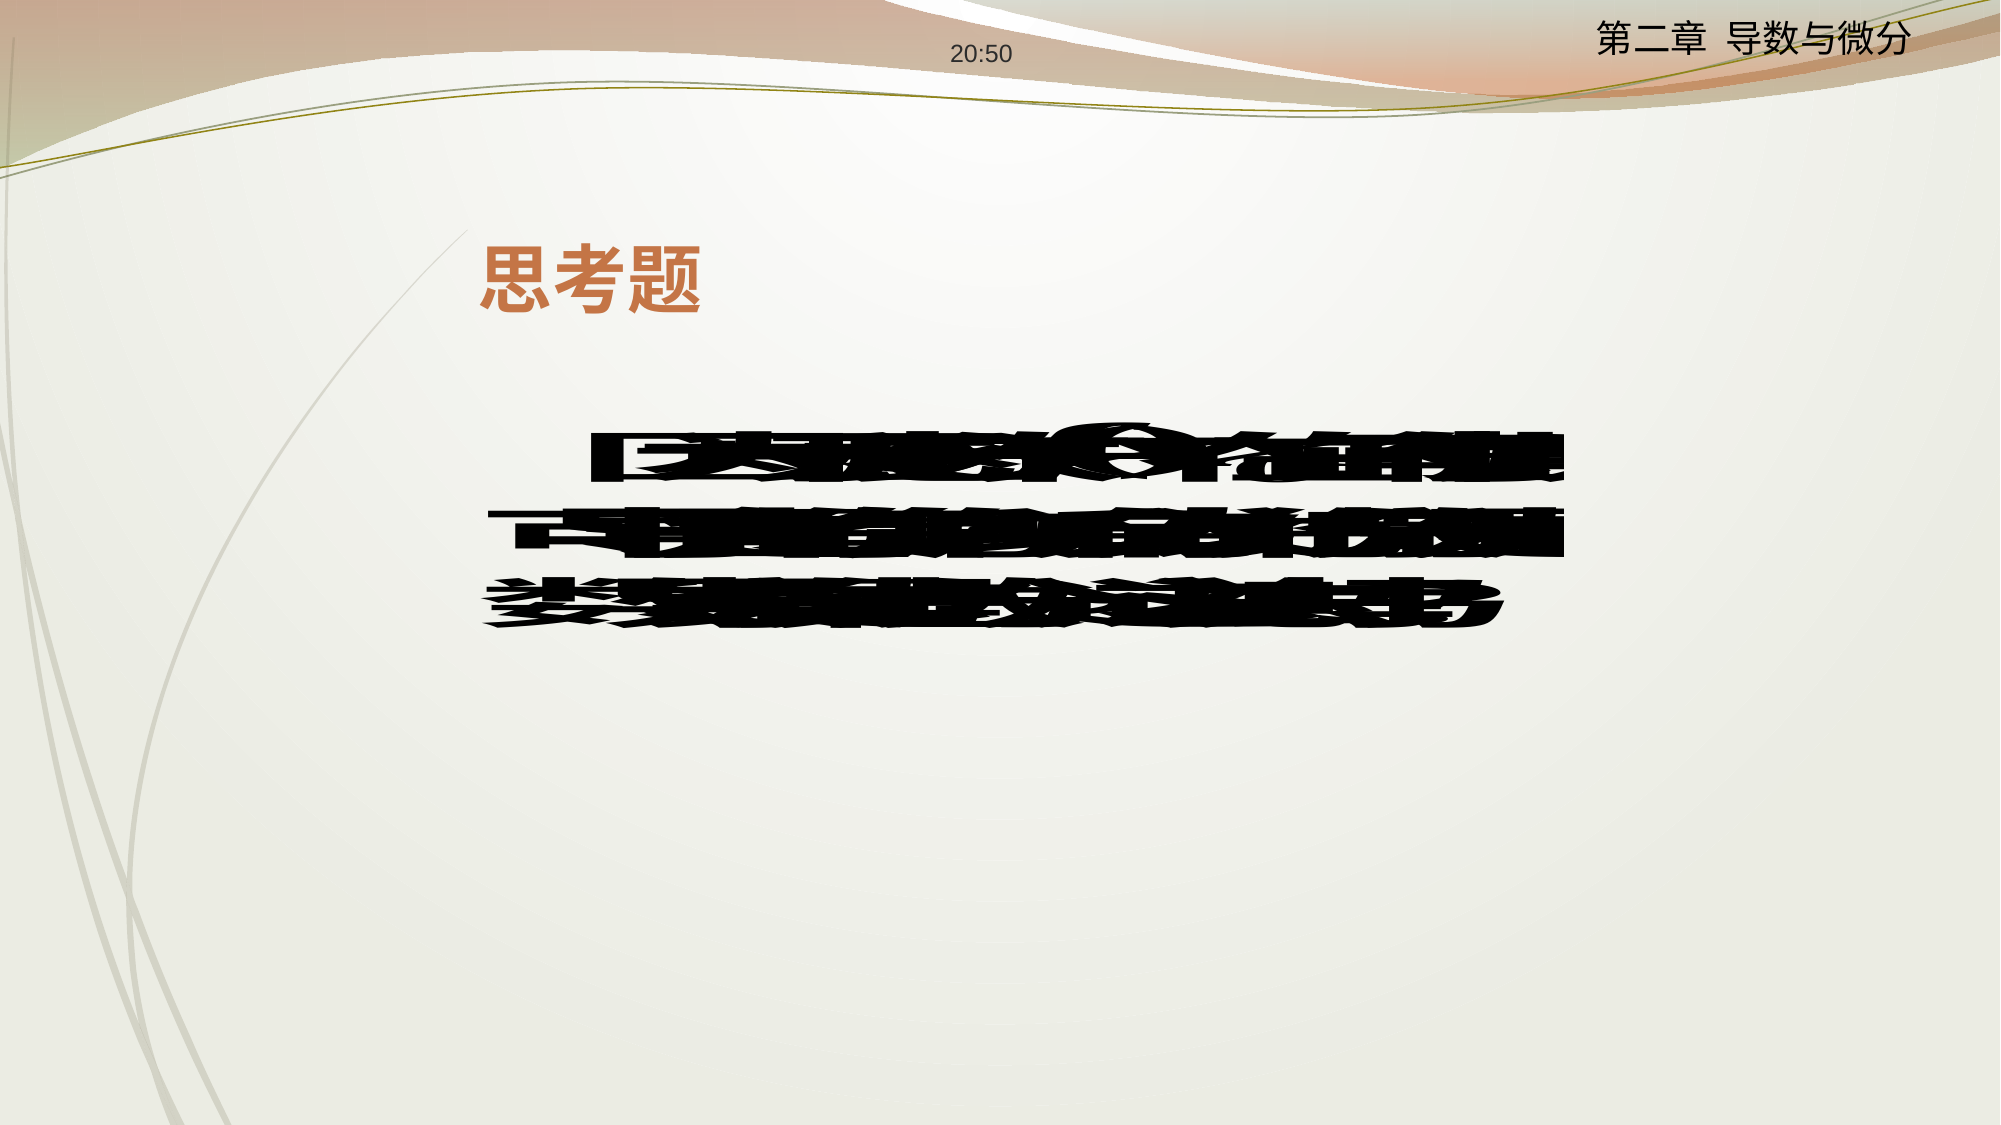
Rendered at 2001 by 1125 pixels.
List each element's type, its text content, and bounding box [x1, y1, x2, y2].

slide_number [950, 7, 1036, 68]
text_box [474, 412, 1564, 654]
text_box 思考题 [462, 224, 725, 330]
